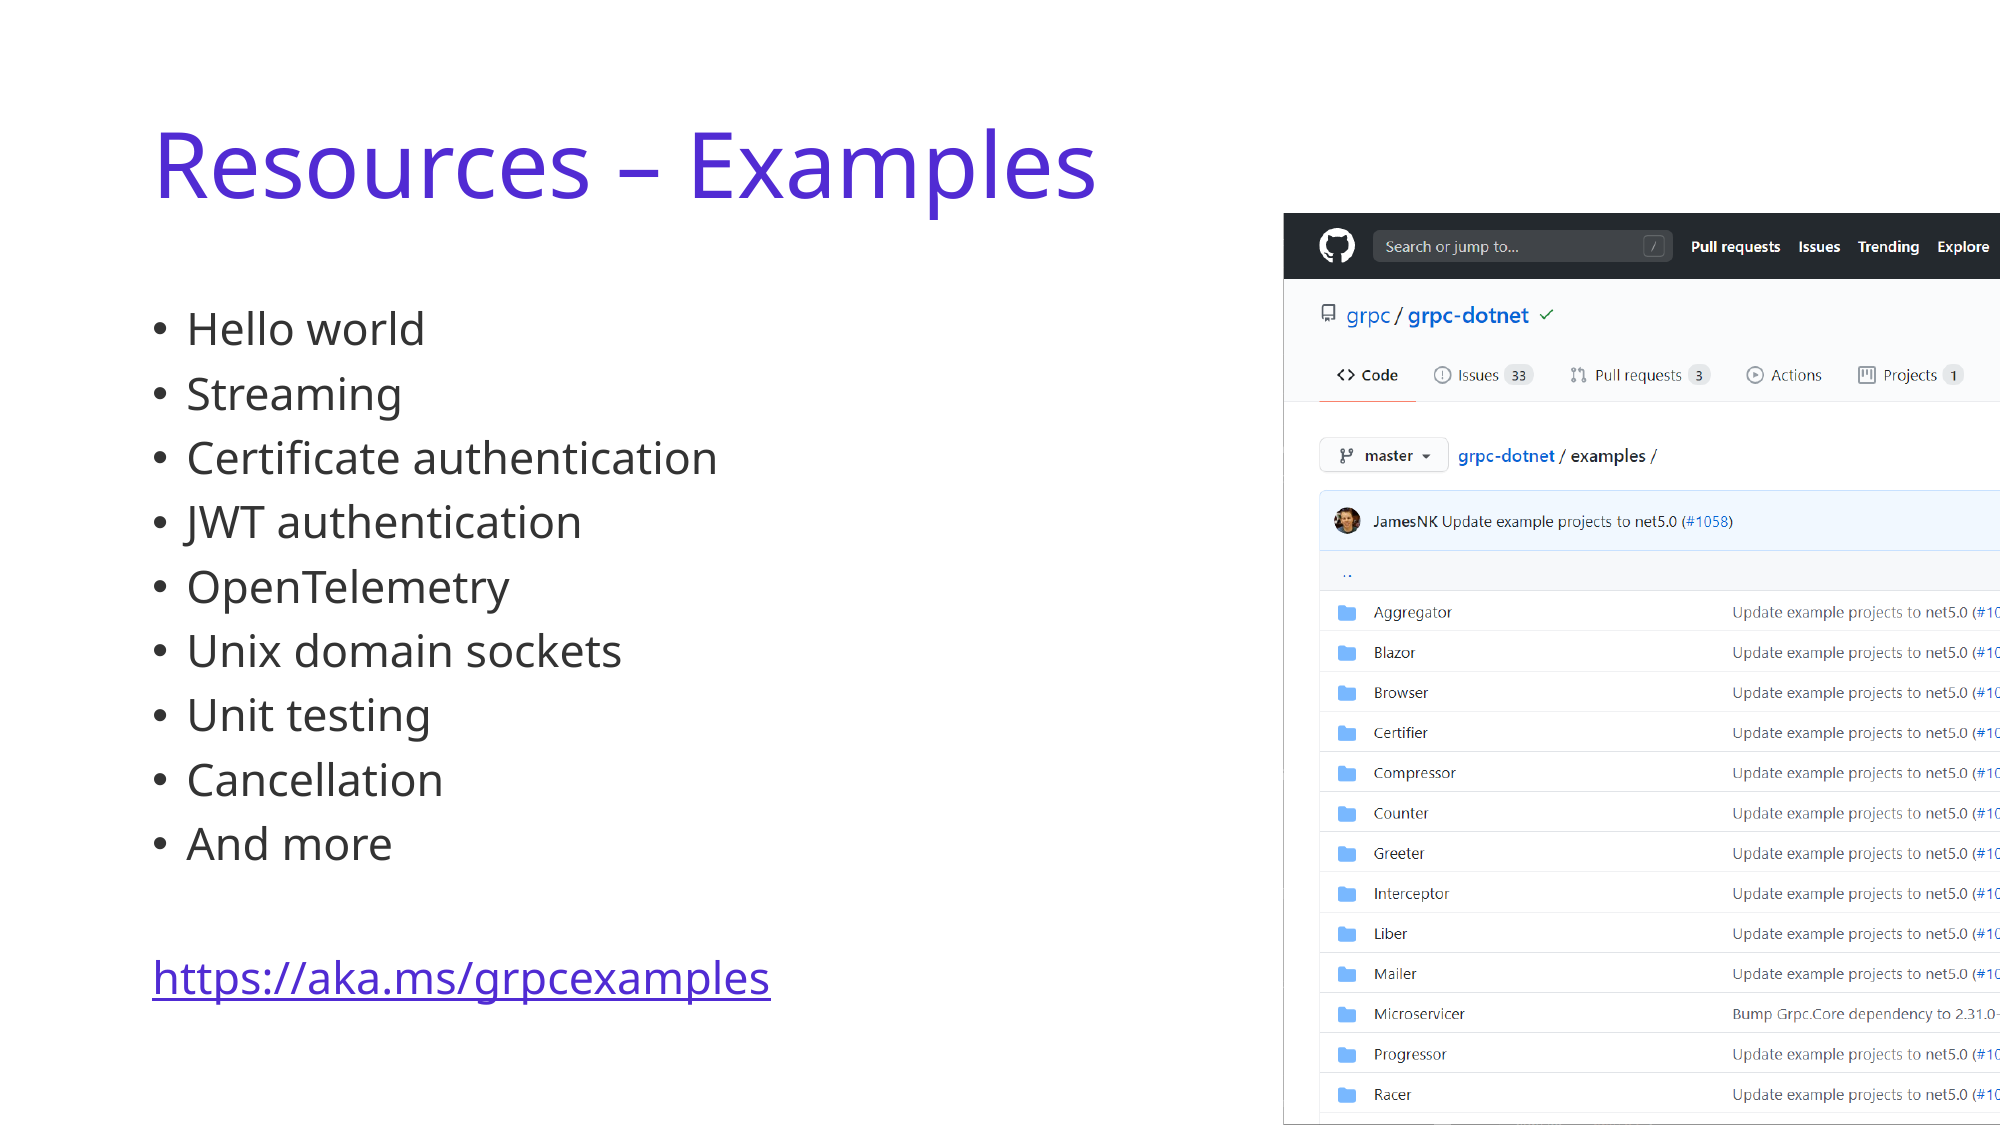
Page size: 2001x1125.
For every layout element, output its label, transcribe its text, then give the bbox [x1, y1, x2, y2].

title Resources – Examples [137, 59, 1863, 278]
picture [1283, 213, 2000, 1125]
list Hello world Streaming Certificate authentication JWT authentication OpenTelemetry Unix domain sockets Unit testing Cancellation And more https://aka.ms/grpcexamples [137, 299, 1283, 1014]
